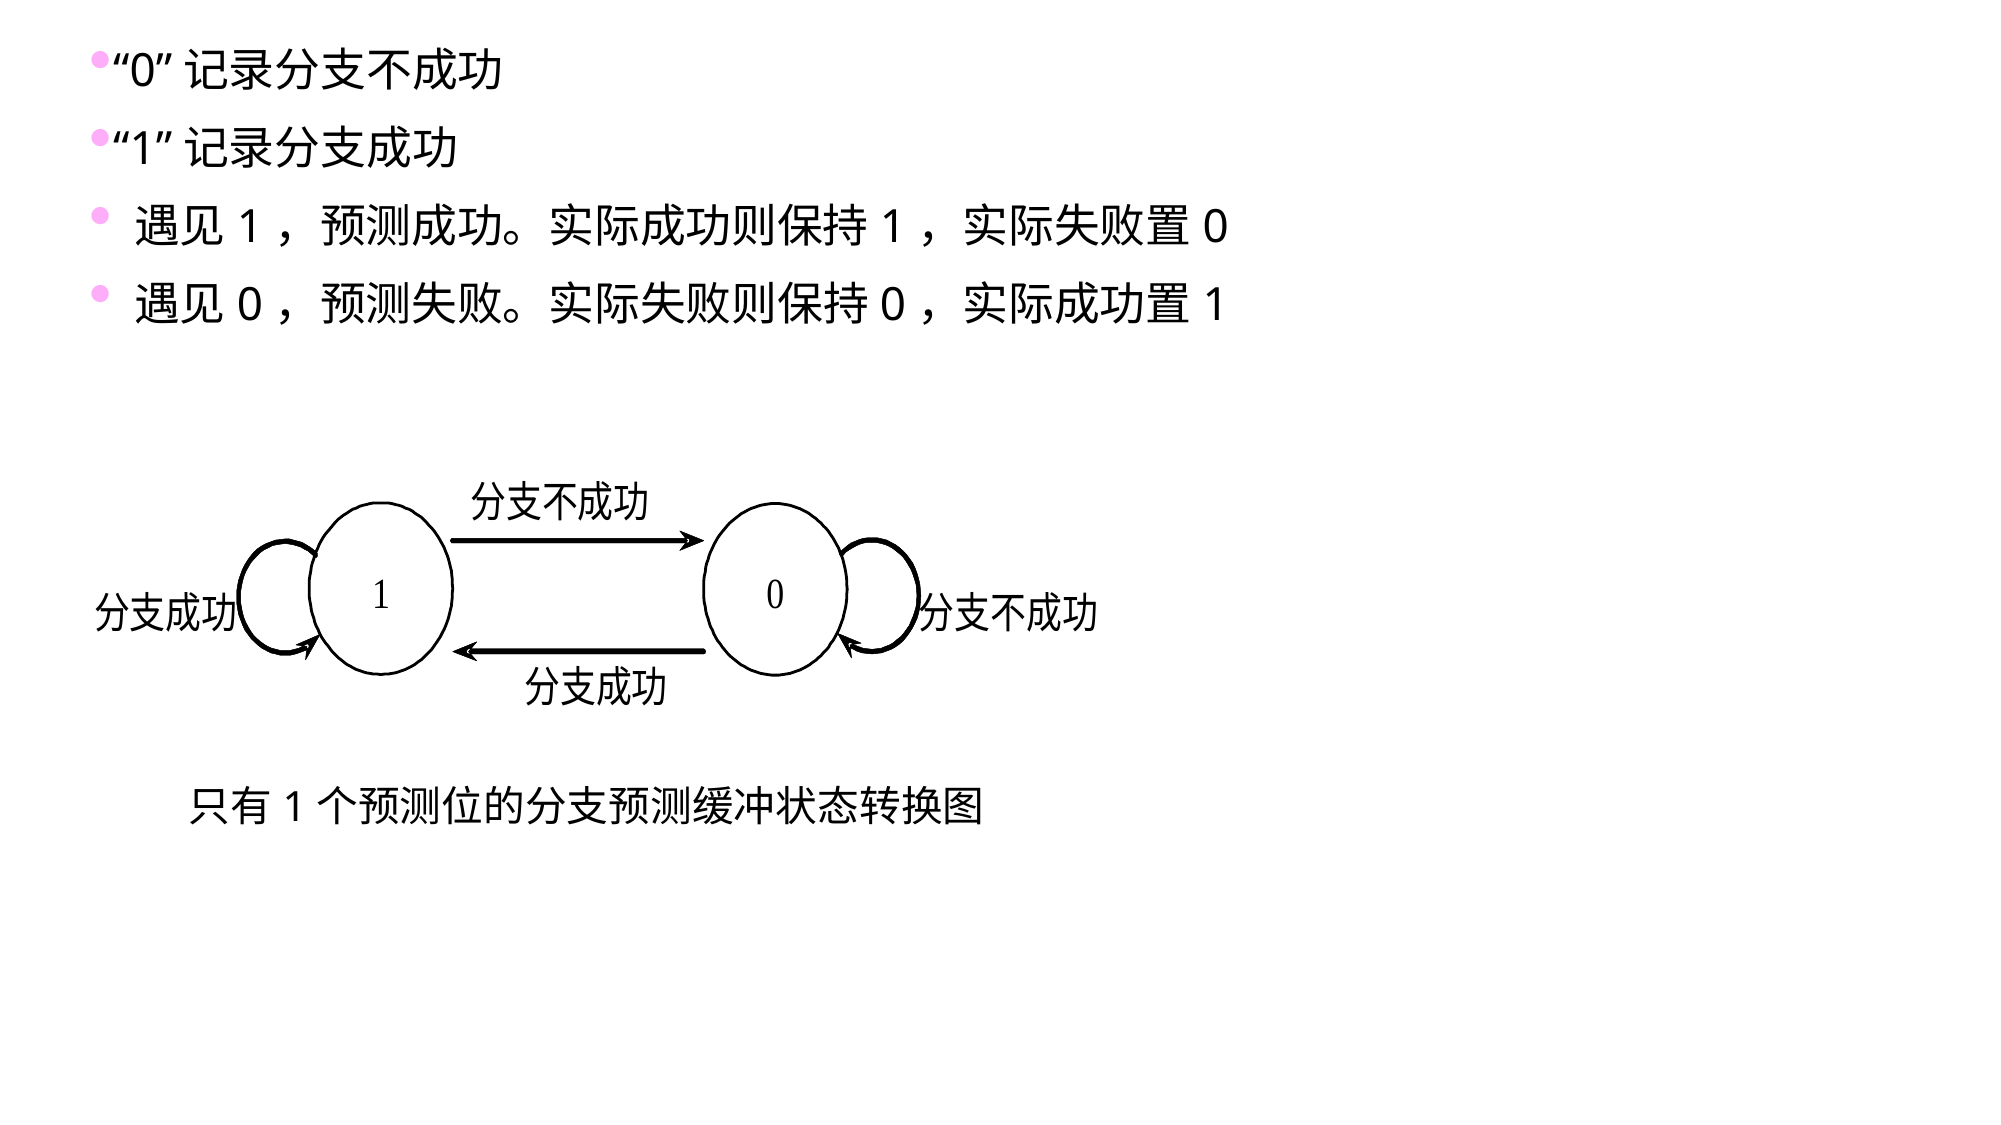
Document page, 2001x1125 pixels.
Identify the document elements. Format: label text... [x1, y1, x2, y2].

text_box “0”记录分支不成功 “1”记录分支成功 遇见1，预测成功。实际成功则保持1，实际失败置0 遇见0，预测失败。实际失败则保持0，实际成功置1 [74, 33, 1327, 415]
text_box 只有1个预测位的分支预测缓冲状态转换图 [145, 772, 1256, 838]
picture [93, 464, 1098, 727]
